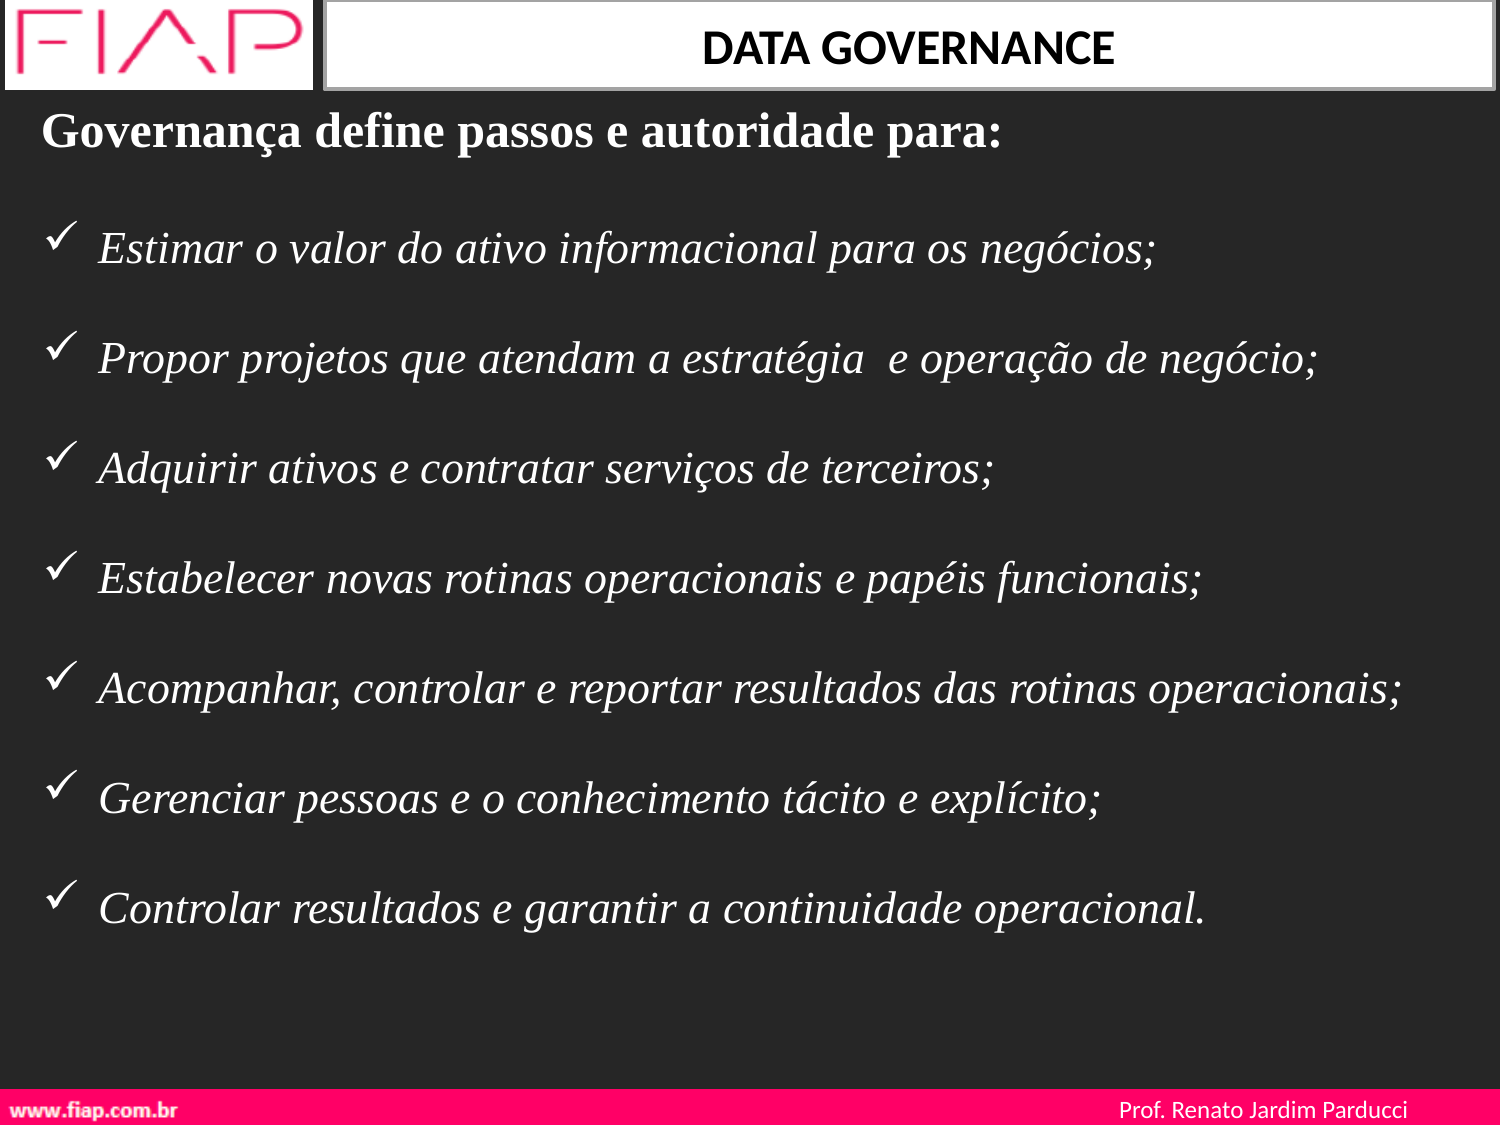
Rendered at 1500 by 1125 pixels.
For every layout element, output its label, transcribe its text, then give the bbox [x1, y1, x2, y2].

text_box Governança define passos e autoridade para: [26, 90, 1471, 165]
text_box Estimar o valor do ativo informacional para os negócios; Propor projetos que atendam a estratégia e operação de negócio; Adquirir ativos e contratar serviços de terceiros; Estabelecer novas rotinas operacionais e papéis funcionais; Acompanhar, controlar e reportar resultados das rotinas operacionais; Gerenciar pessoas e o conhecimento tácito e explícito; Controlar resultados e garantir a continuidade operacional. [27, 210, 1472, 940]
